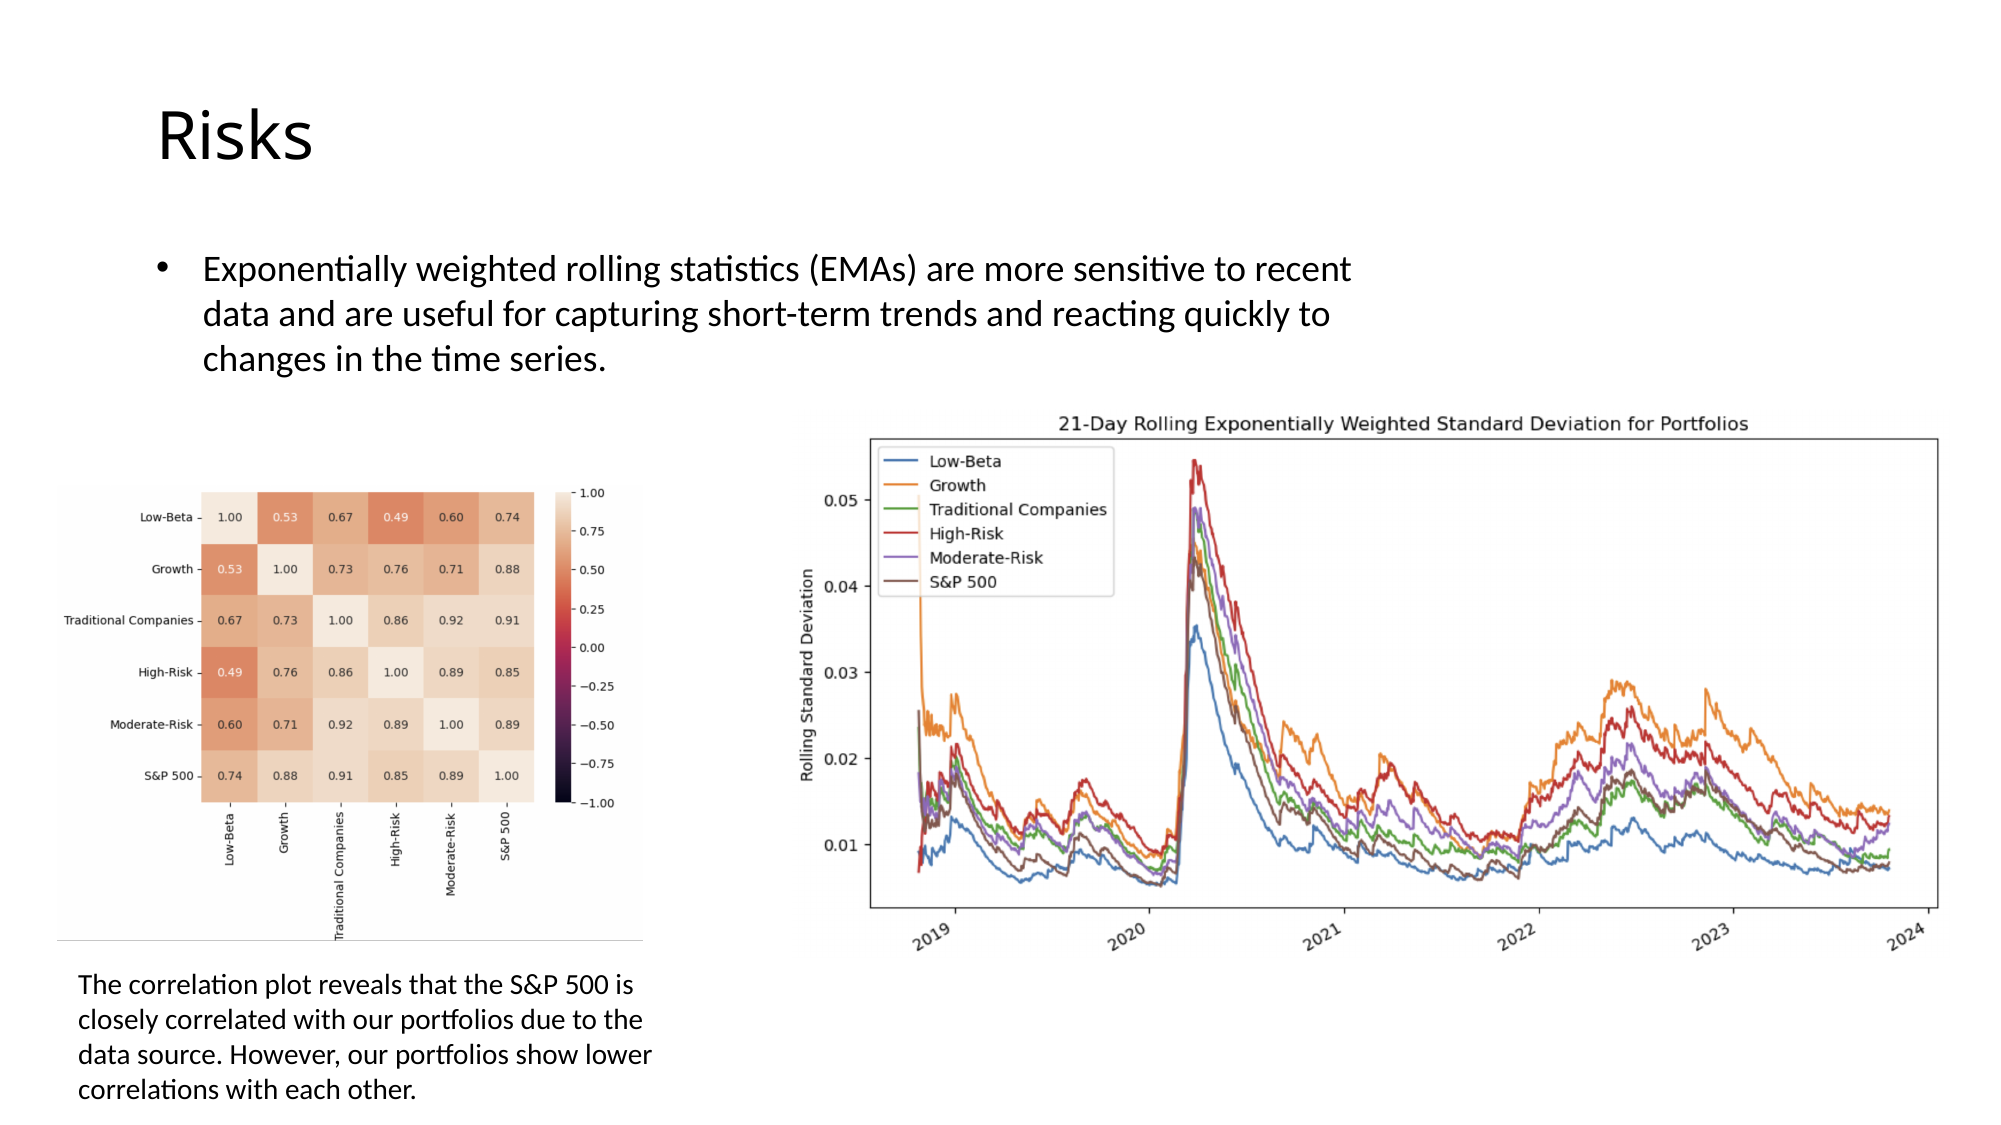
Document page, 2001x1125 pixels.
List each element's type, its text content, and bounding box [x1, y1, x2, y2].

picture [57, 485, 644, 942]
text_box The correlation plot reveals that the S&P 500 is closely correlated with our portfolios due to the data source. However, our portfolios show lower correlations with each other. [63, 957, 687, 1113]
picture [792, 409, 1950, 958]
text_box Exponentially weighted rolling statistics (EMAs) are more sensitive to recent data and are useful for capturing short-term trends and reacting quickly to changes in the time series. [141, 236, 1444, 387]
text_box Risks [141, 94, 923, 214]
